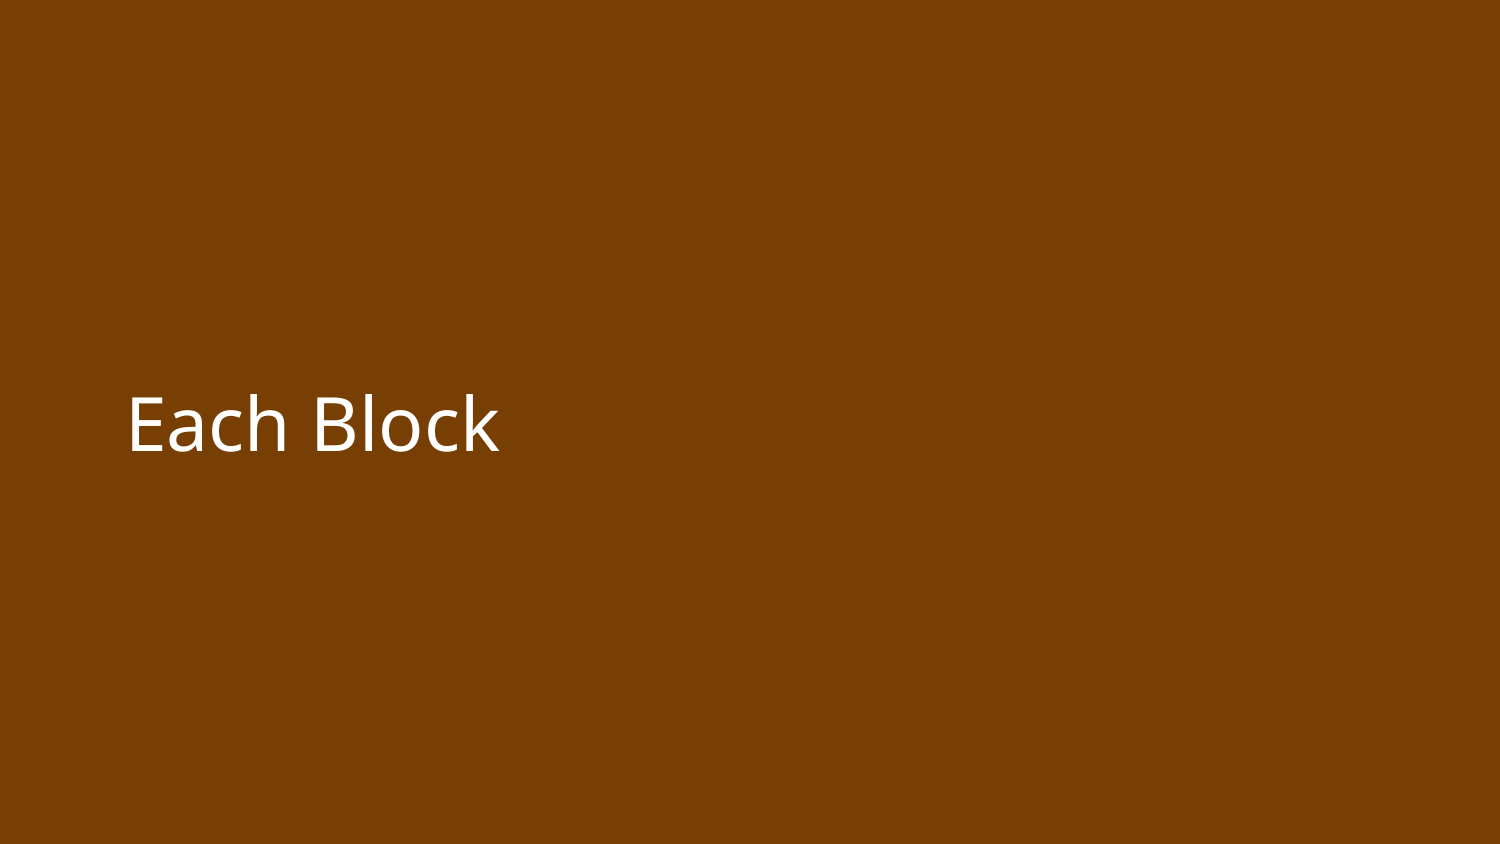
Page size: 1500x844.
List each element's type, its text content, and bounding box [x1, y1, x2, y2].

title Each Block [110, 351, 1399, 493]
